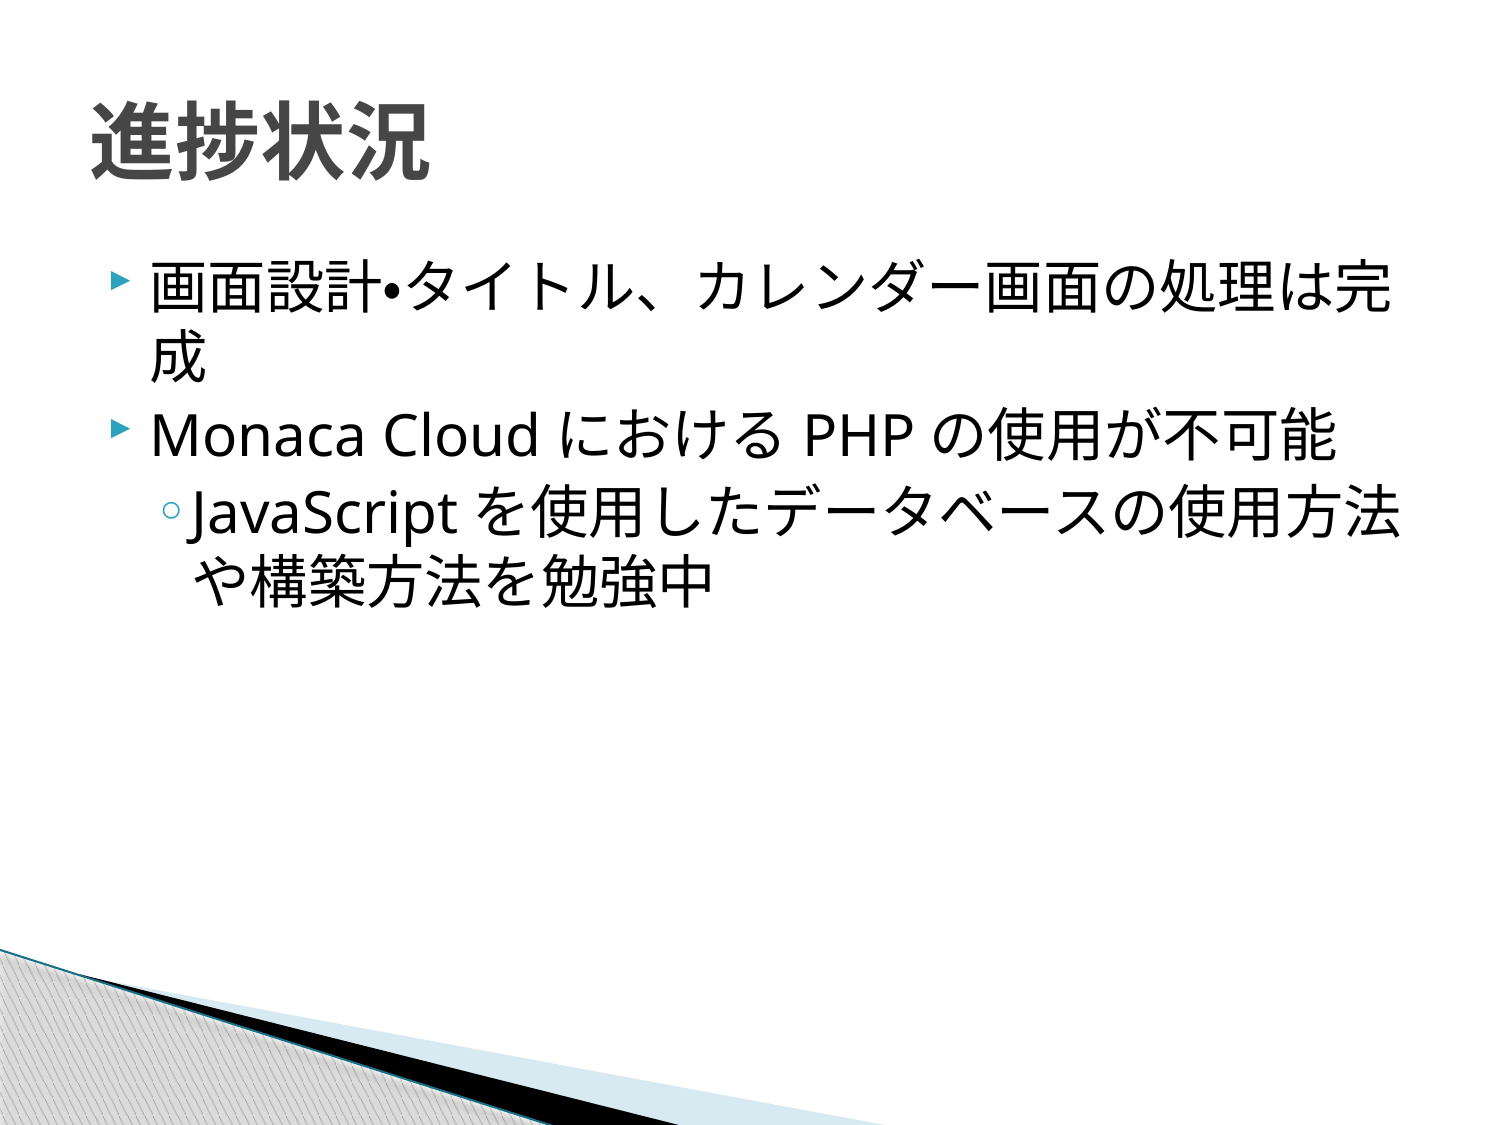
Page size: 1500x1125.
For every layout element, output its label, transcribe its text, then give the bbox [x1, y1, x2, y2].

title 進捗状況 [75, 45, 1425, 233]
list 画面設計・タイトル、カレンダー画面の処理は完成 Monaca CloudにおけるPHPの使用が不可能 JavaScriptを使用したデータベースの使用方法や構築方法を勉強中 [75, 243, 1425, 986]
